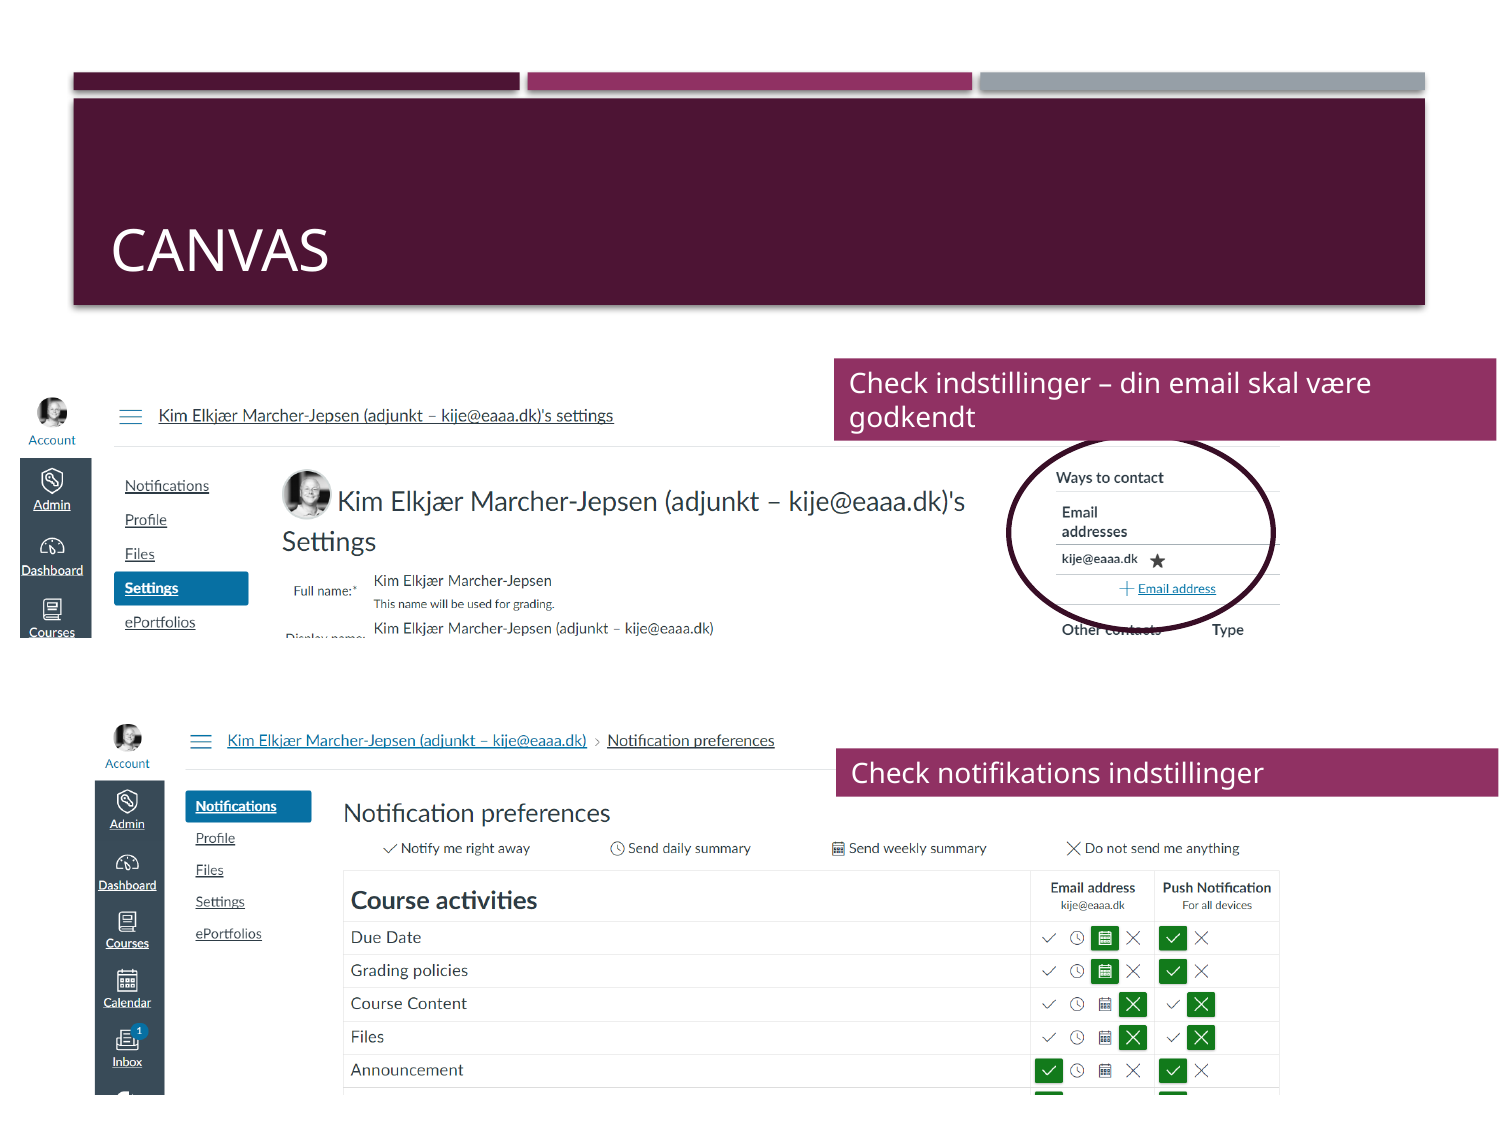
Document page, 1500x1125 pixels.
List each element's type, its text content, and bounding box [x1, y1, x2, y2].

title CANVAS [95, 112, 1212, 291]
text_box Check notifikations indstillinger [1303, 748, 1499, 797]
text_box Check indstillinger – din email skal være godkendt [834, 358, 1497, 441]
picture [94, 717, 1297, 1095]
picture [20, 391, 1290, 638]
